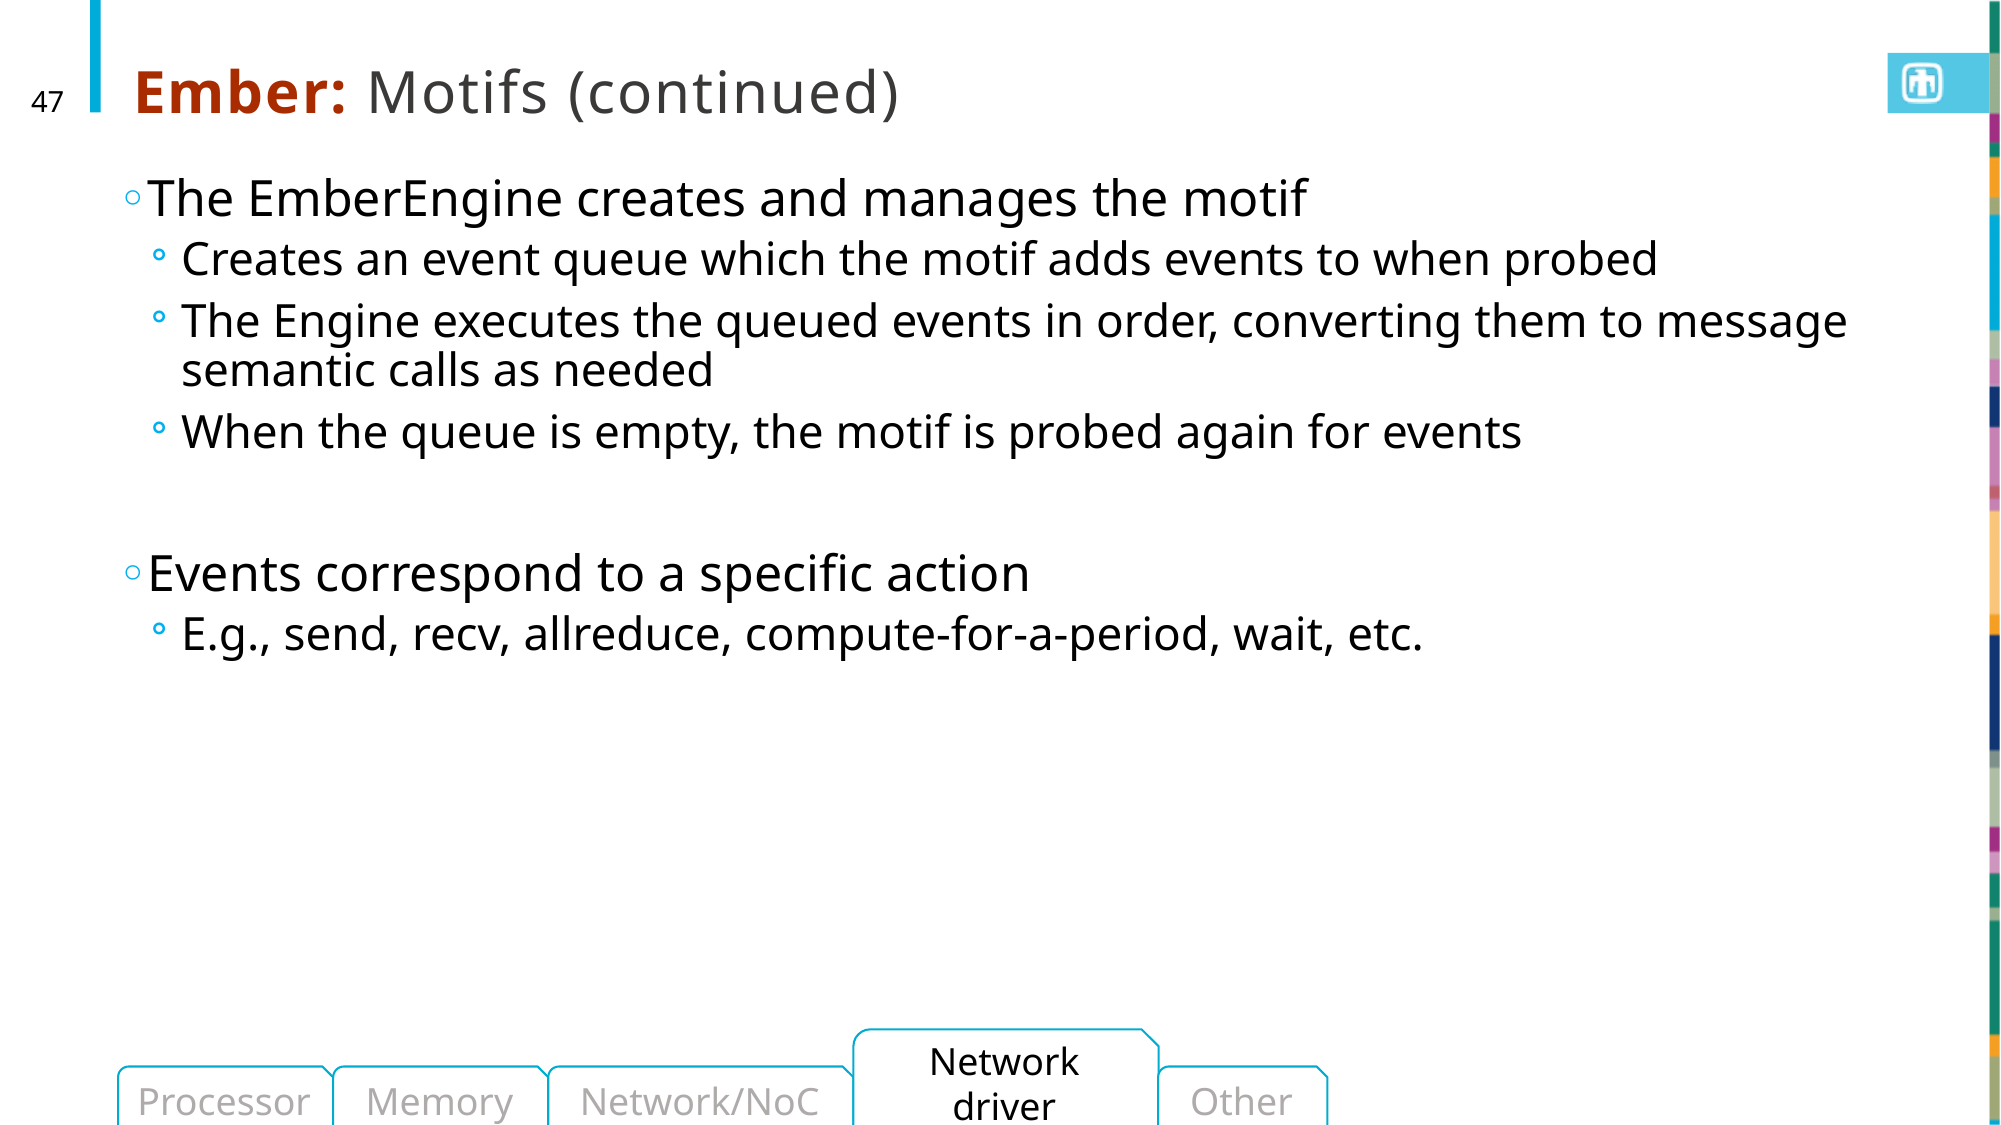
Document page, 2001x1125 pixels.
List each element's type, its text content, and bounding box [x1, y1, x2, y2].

picture [1990, 1, 1999, 215]
list The EmberEngine creates and manages the motif Creates an event queue which the motif adds events to when probed The Engine executes the queued events in order, converting them to message semantic calls as needed When the queue is empty, the motif is probed again for events Events correspond to a specific action E.g., send, recv, allreduce, compute-for-a-period, wait, etc. [118, 166, 1927, 1000]
text_box Network driver [852, 1028, 1160, 1125]
picture [1901, 62, 1944, 104]
text_box Processor [117, 1065, 332, 1125]
text_box Other [1157, 1065, 1329, 1125]
title Ember: Motifs (continued) [118, 39, 1769, 133]
text_box Memory [332, 1065, 547, 1125]
text_box Network/NoC [547, 1065, 852, 1125]
slide_number 47 [10, 73, 80, 133]
picture [1990, 330, 1999, 1120]
